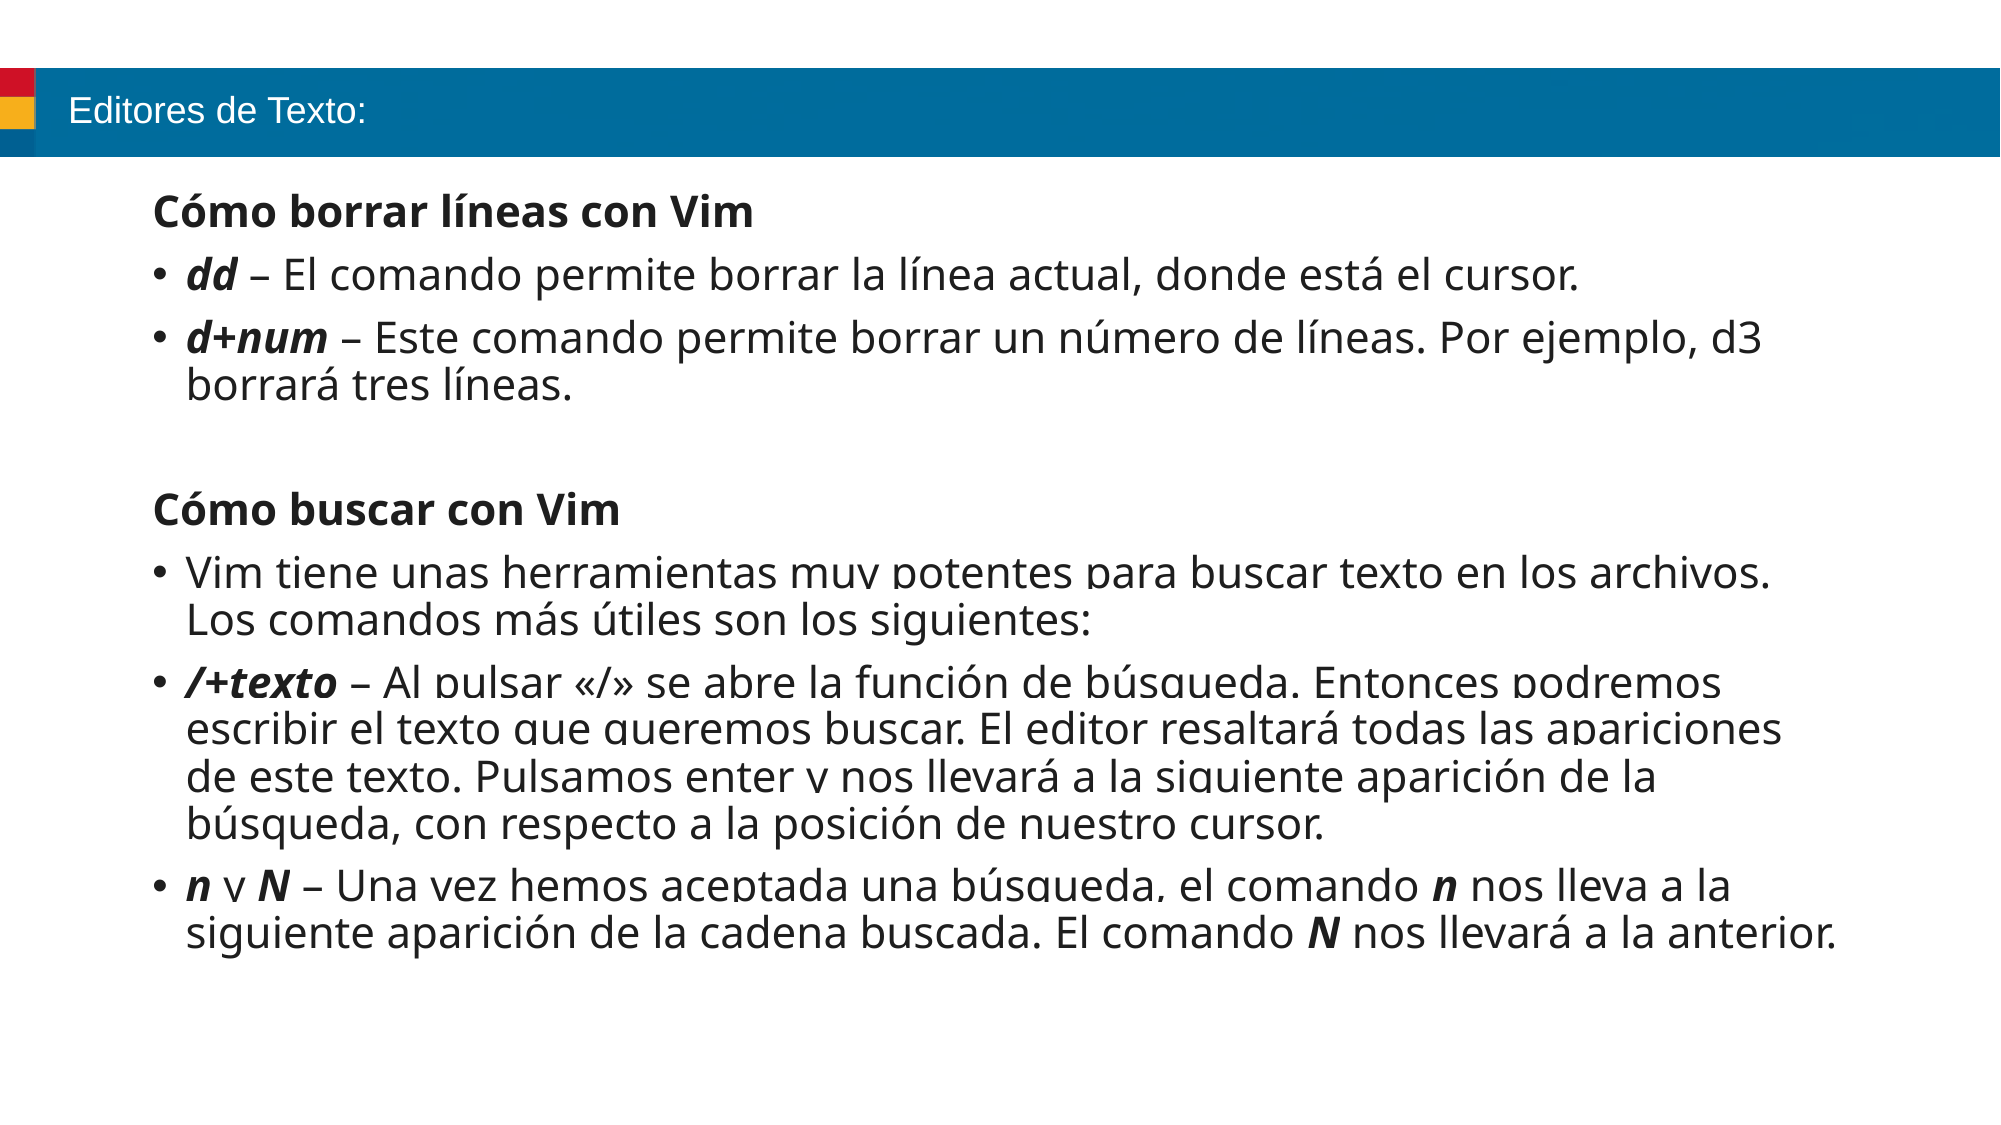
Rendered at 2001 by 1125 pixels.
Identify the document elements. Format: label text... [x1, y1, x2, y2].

picture [0, 68, 35, 129]
title Editores de Texto: [53, 78, 1596, 145]
list Cómo borrar líneas con Vim dd – El comando permite borrar la línea actual, donde está el cursor. d+num – Este comando permite borrar un número de líneas. Por ejemplo, d3 borrará tres líneas. Cómo buscar con Vim Vim tiene unas herramientas muy potentes para buscar texto en los archivos. Los comandos más útiles son los siguientes: /+texto – Al pulsar «/» se abre la función de búsqueda. Entonces podremos escribir el texto que queremos buscar. El editor resaltará todas las apariciones de este texto. Pulsamos enter y nos llevará a la siguiente aparición de la búsqueda, con respecto a la posición de nuestro cursor. n y N – Una vez hemos aceptada una búsqueda, el comando n nos lleva a la siguiente aparición de la cadena buscada. El comando N nos llevará a la anterior. [137, 182, 1863, 1014]
